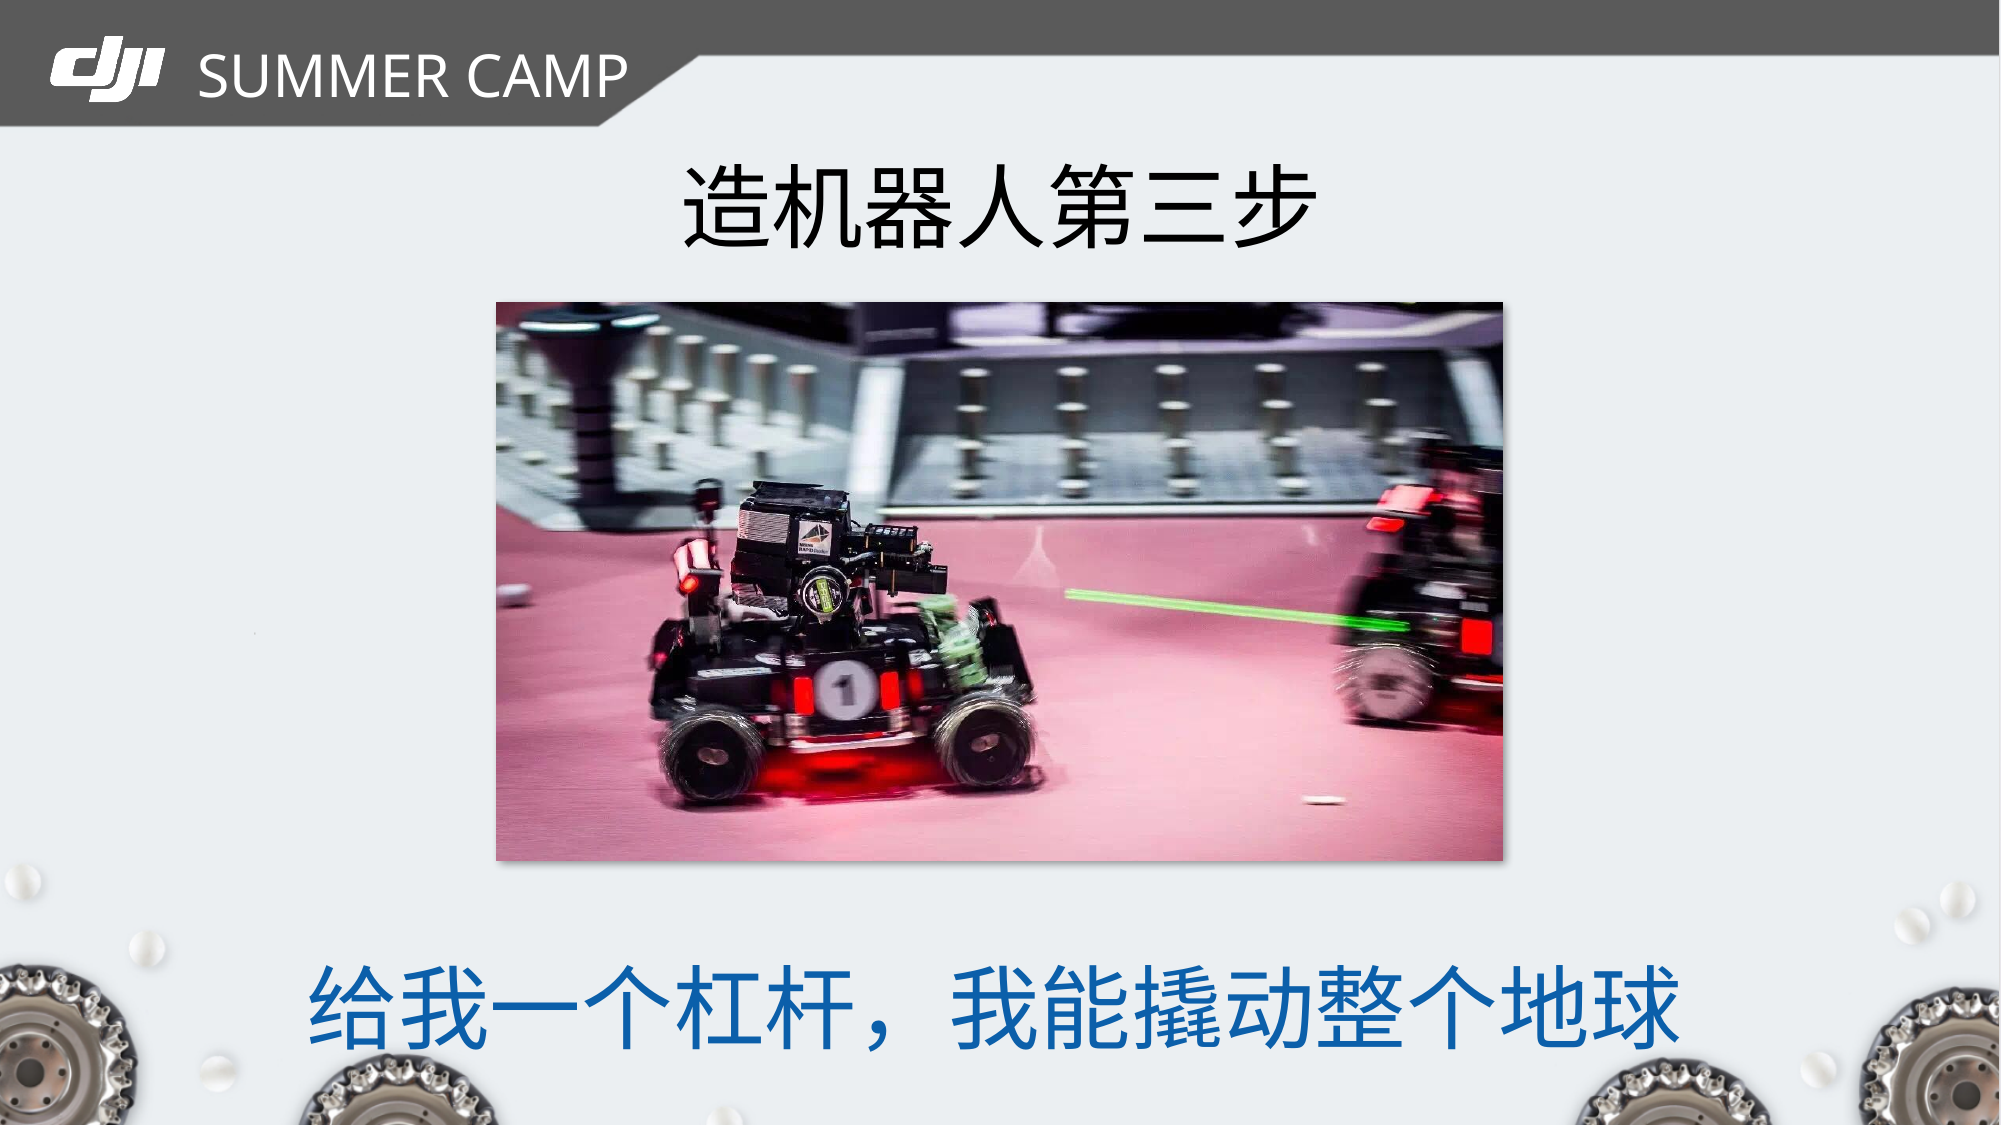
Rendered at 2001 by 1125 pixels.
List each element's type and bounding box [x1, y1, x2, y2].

text_box [0, 0, 1999, 1125]
picture [496, 302, 1503, 861]
